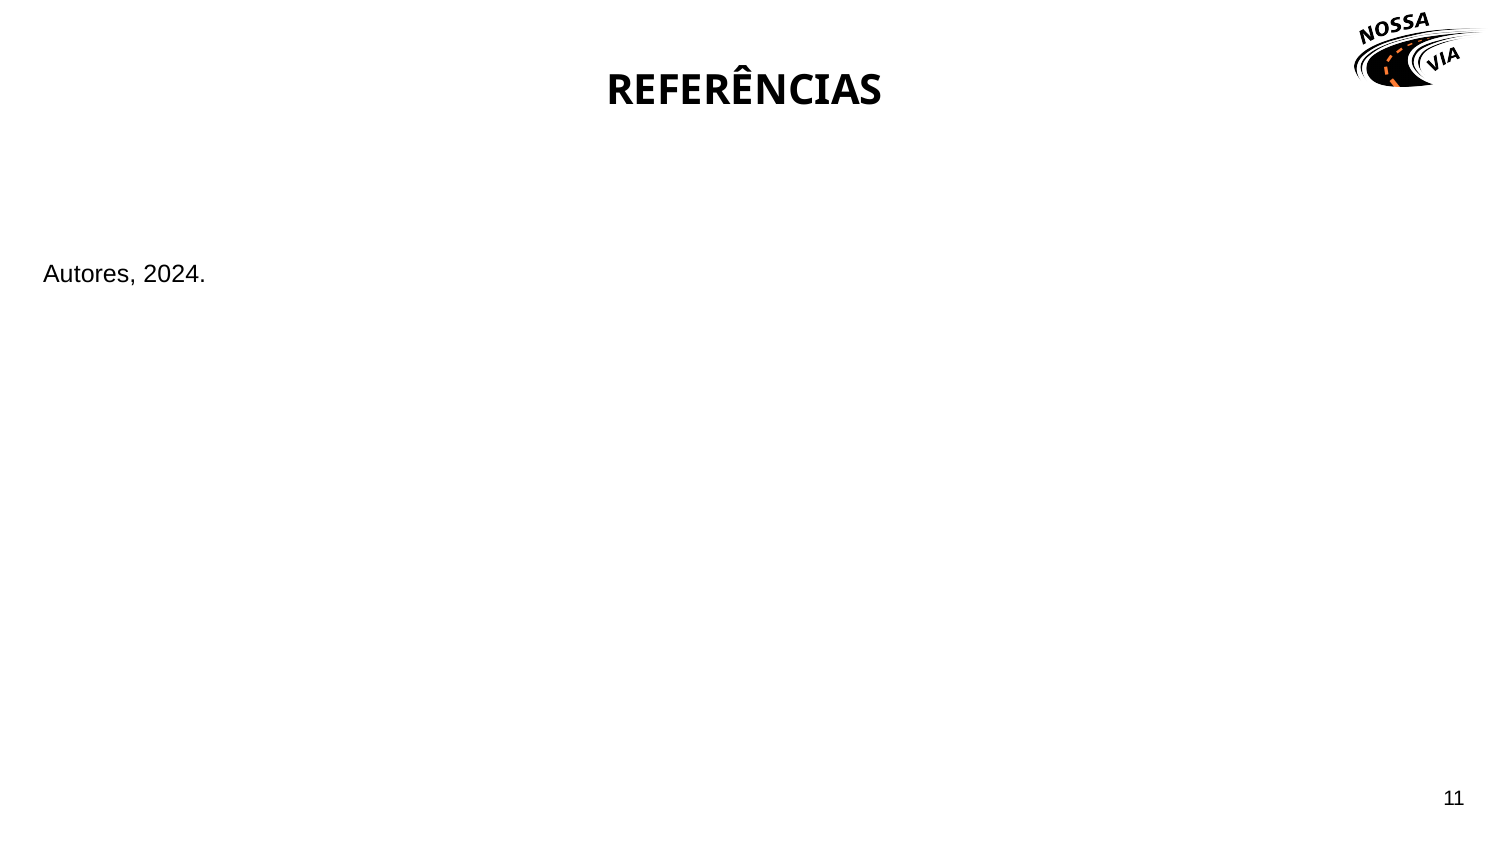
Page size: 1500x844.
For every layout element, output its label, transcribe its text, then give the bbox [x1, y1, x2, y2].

slide_number 11 [1389, 764, 1480, 830]
picture [1354, 11, 1488, 88]
text_box REFERÊNCIAS [51, 48, 1449, 142]
text_box Autores, 2024. [28, 239, 1450, 337]
